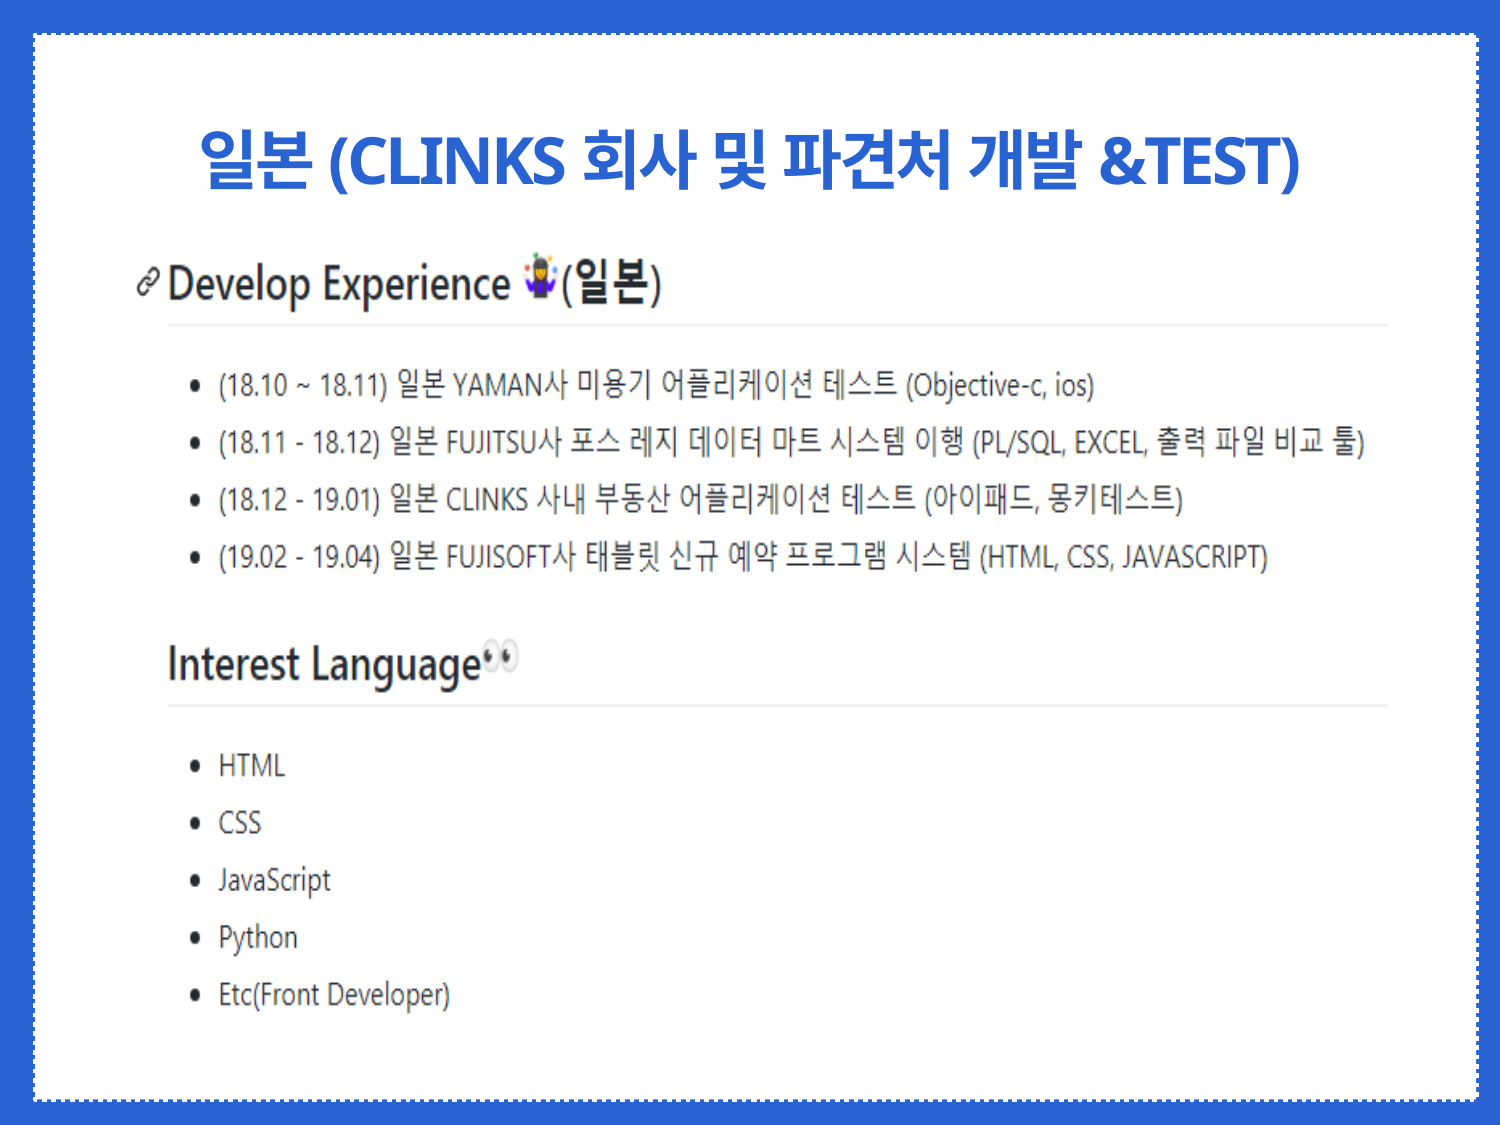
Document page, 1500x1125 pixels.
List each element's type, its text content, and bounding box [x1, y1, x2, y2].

text_box [33, 33, 1478, 1101]
title 일본(CLINKS회사 및 파견처 개발&TEST) [112, 81, 1388, 236]
picture [123, 243, 1389, 1024]
